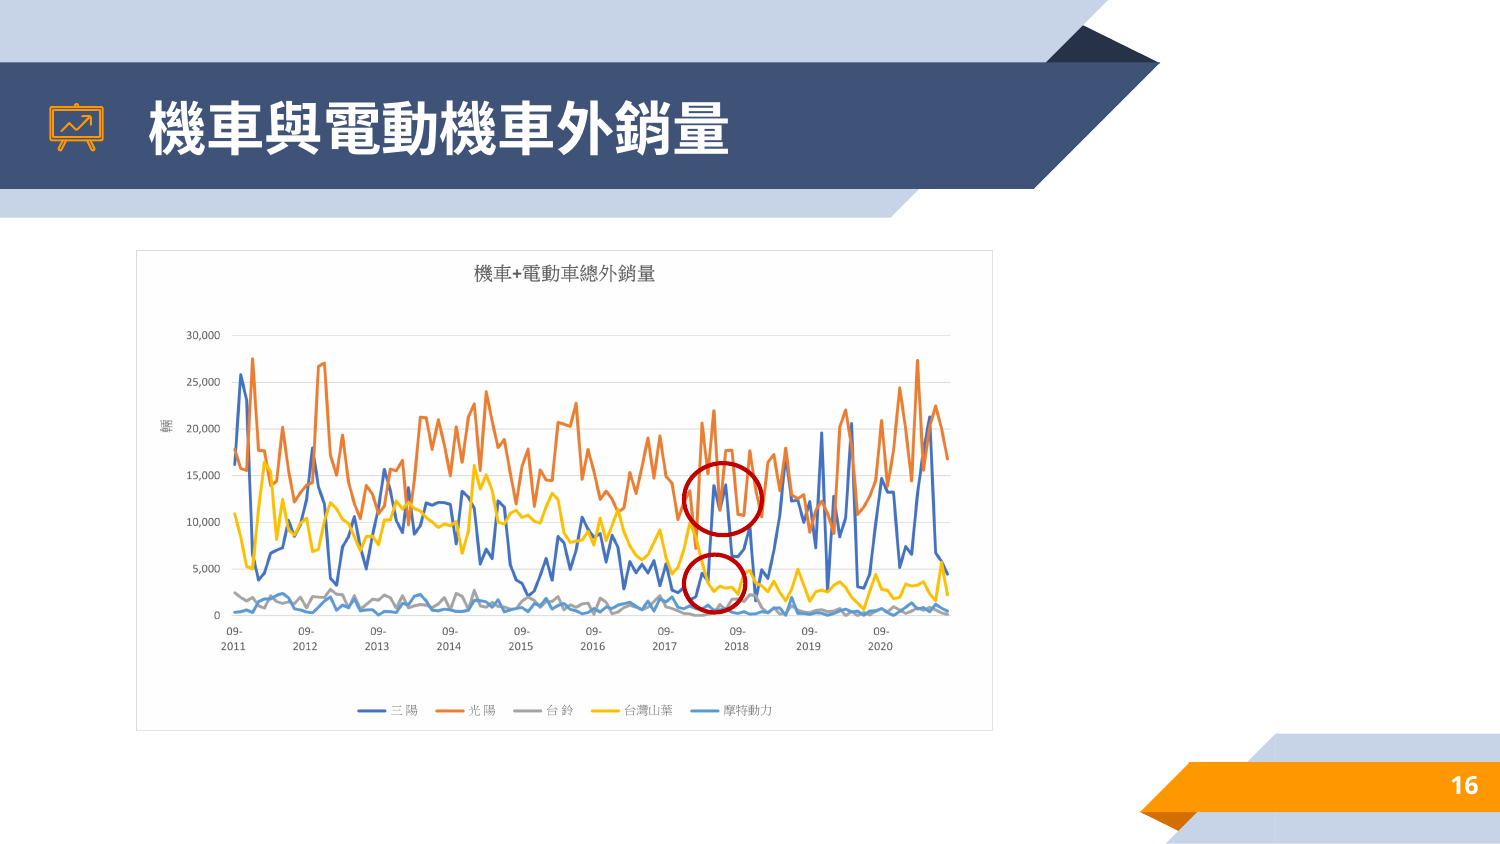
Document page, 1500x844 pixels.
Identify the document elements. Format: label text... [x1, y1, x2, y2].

slide_number 16 [1249, 760, 1494, 813]
title 機車與電動機車外銷量 [133, 64, 997, 190]
picture [136, 249, 994, 731]
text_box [50, 103, 103, 151]
